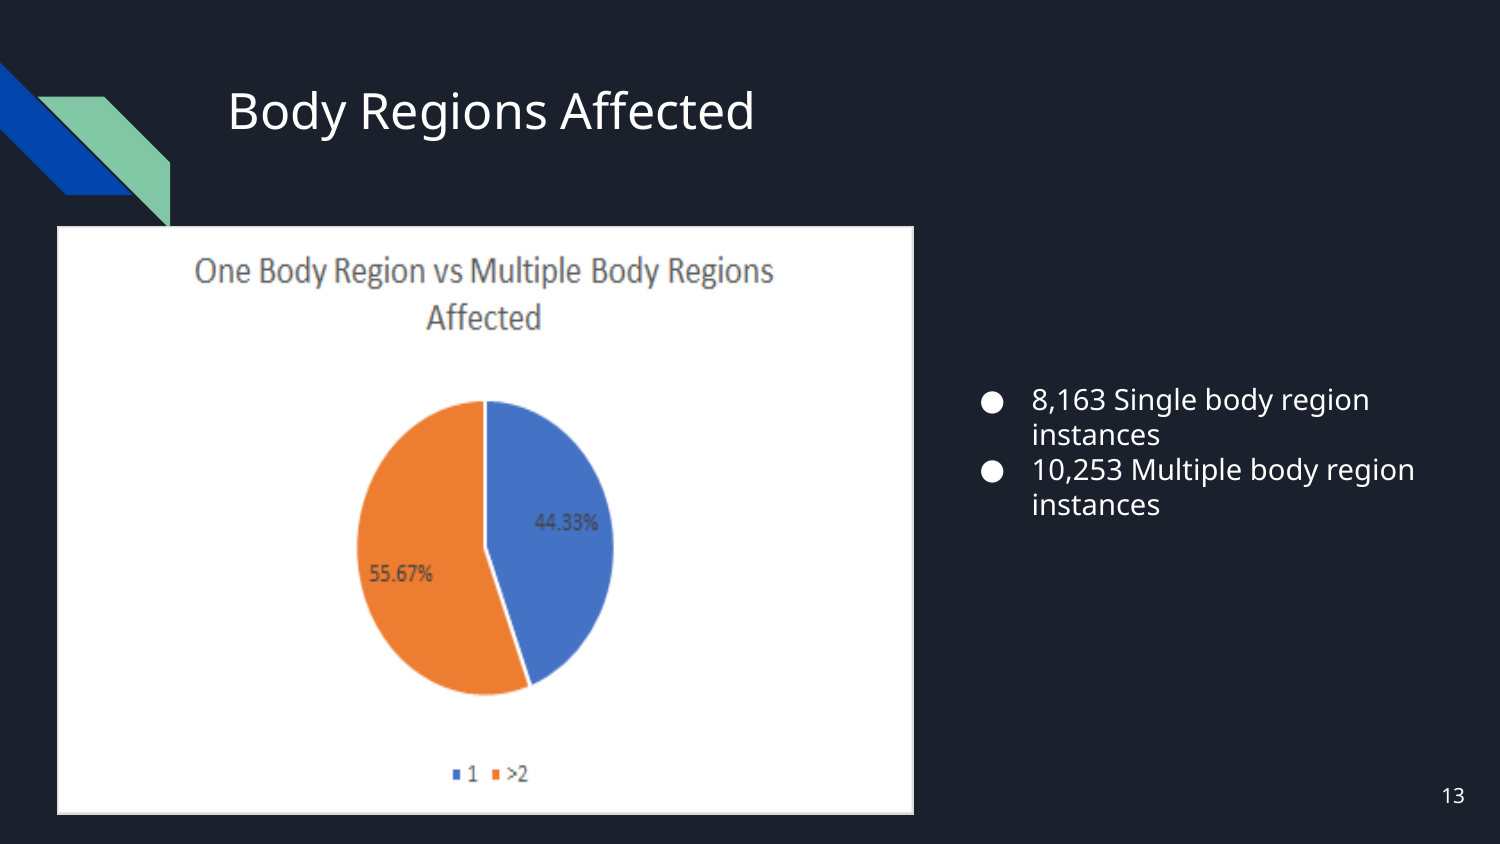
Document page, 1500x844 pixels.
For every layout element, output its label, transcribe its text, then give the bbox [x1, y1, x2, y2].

slide_number 13 [1389, 764, 1480, 830]
picture [57, 226, 914, 815]
title Body Regions Affected [212, 64, 1368, 215]
list 8,163 Single body region instances 10,253 Multiple body region instances [941, 366, 1500, 844]
